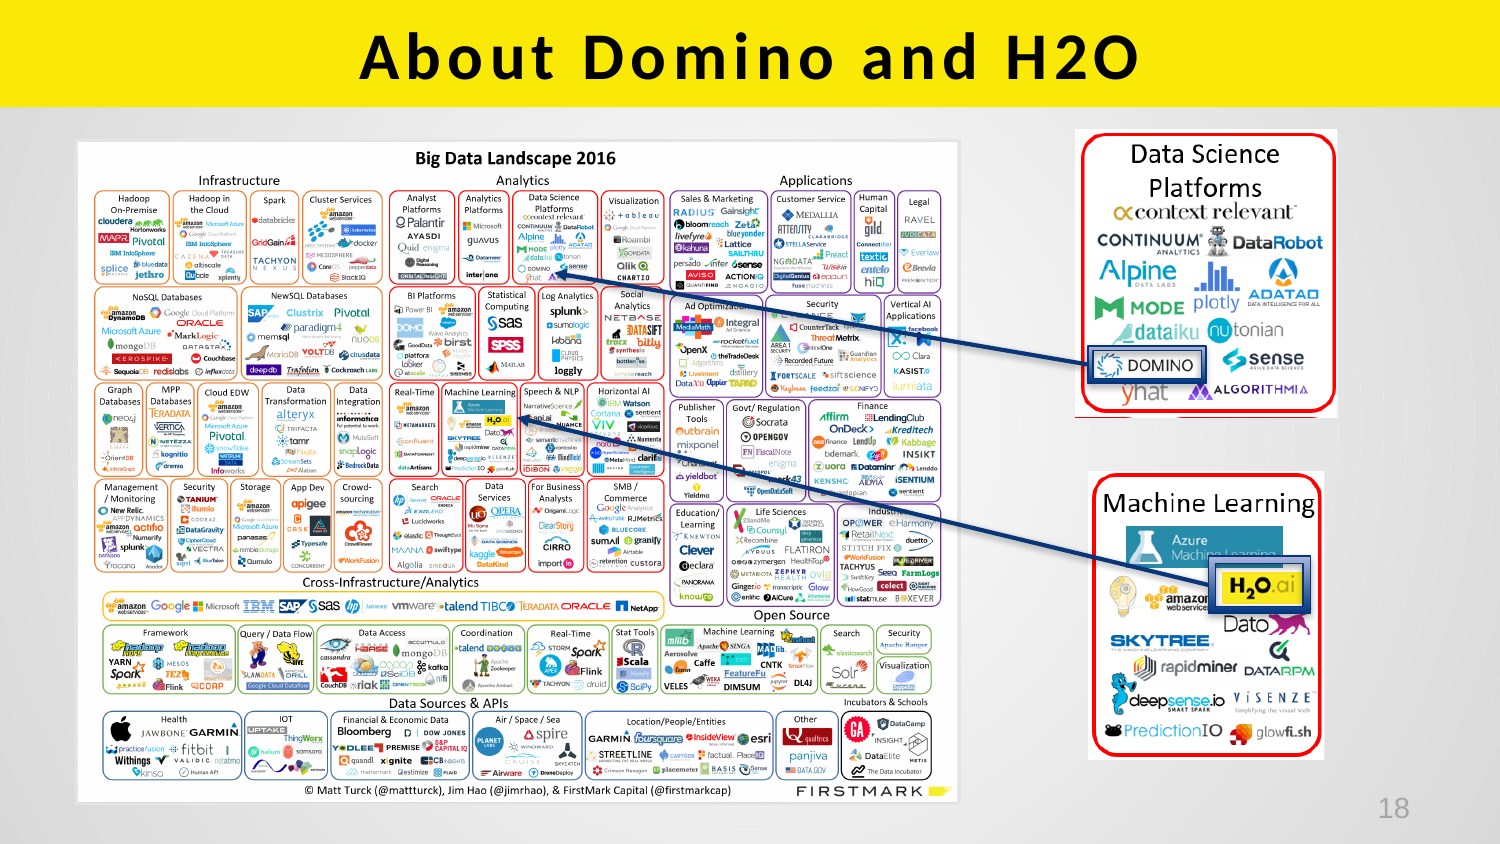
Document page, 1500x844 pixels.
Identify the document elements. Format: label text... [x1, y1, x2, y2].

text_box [516, 417, 1209, 586]
title About Domino and H2O [75, 0, 1425, 108]
slide_number 18 [1074, 782, 1425, 827]
picture [1074, 129, 1338, 418]
picture [1087, 471, 1325, 761]
picture [74, 138, 961, 805]
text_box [553, 272, 1089, 365]
